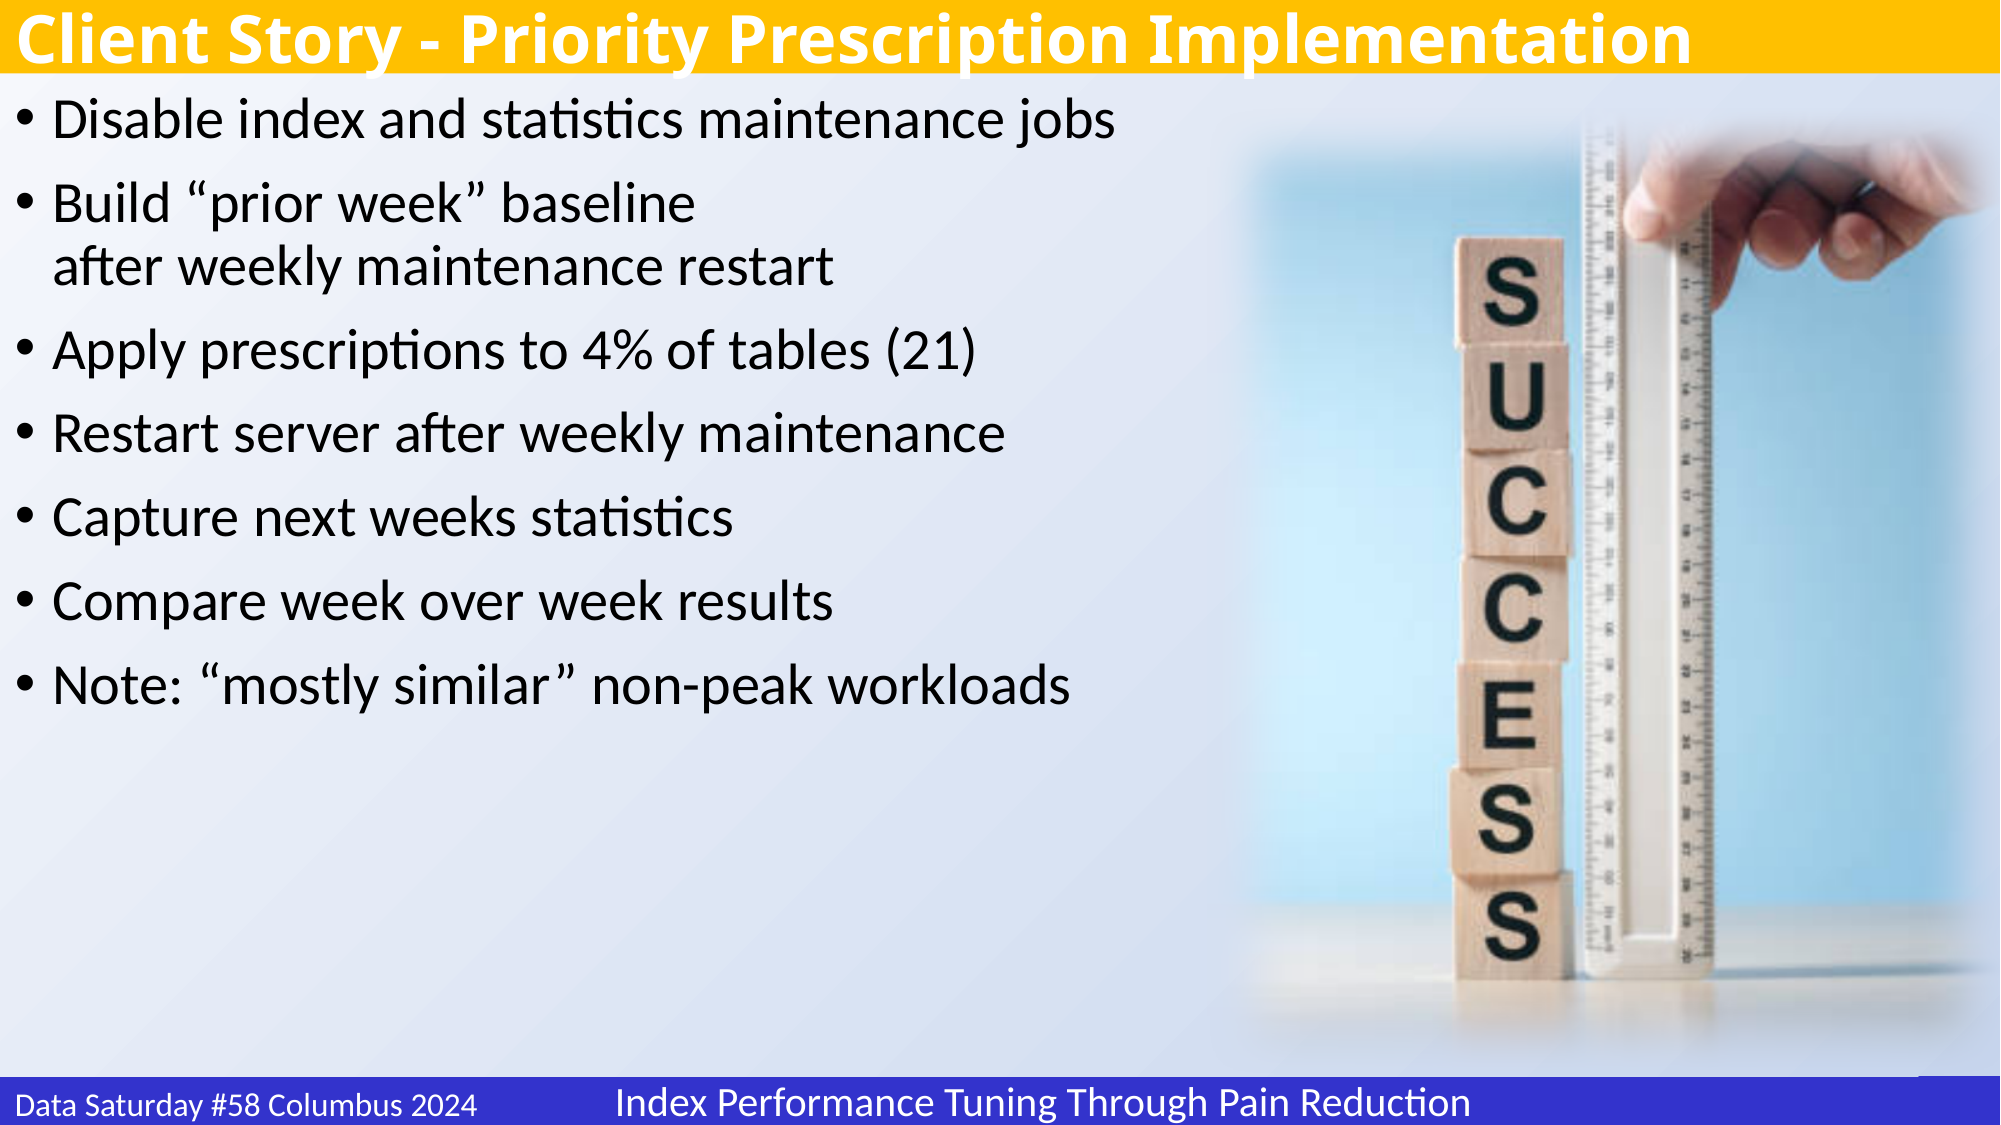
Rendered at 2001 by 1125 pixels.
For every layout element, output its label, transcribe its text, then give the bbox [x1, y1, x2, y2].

title Client Story - Priority Prescription Implementation [0, 0, 2000, 74]
list Disable index and statistics maintenance jobs Build “prior week” baseline after weekly maintenance restart Apply prescriptions to 4% of tables (21) Restart server after weekly maintenance Capture next weeks statistics Compare week over week results Note: “mostly similar” non-peak workloads [0, 74, 2000, 1077]
picture [1203, 105, 2000, 1078]
